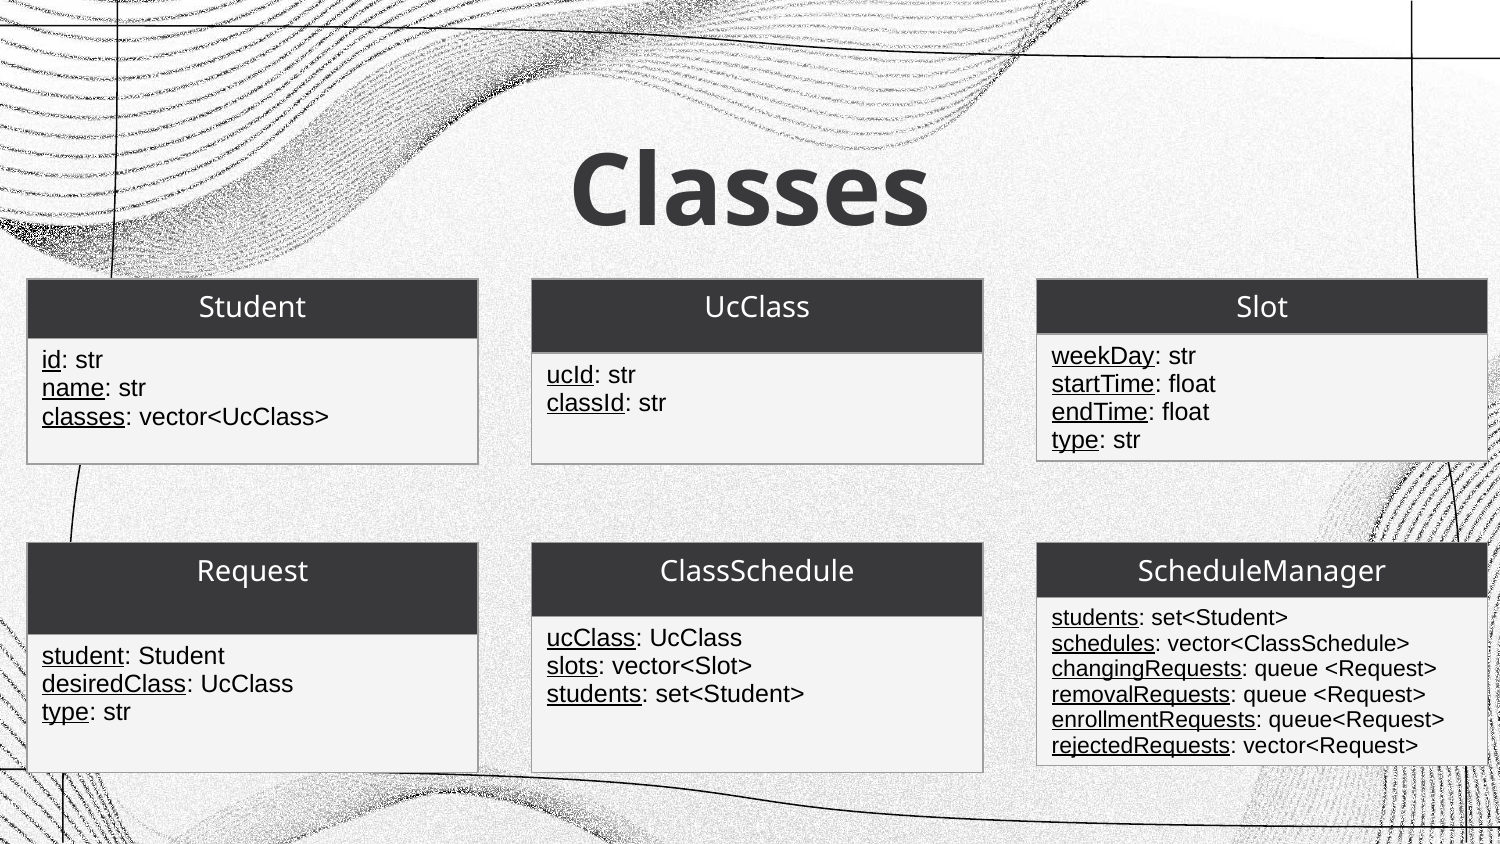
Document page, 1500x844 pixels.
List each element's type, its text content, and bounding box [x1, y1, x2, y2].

table_cell ucClass: UcClass slots: vector<Slot> students: set<Student> [532, 617, 982, 772]
table_header Request [28, 543, 477, 634]
table_header Student [28, 280, 477, 338]
table_cell ucId: str classId: str [532, 354, 982, 463]
picture [0, 0, 116, 24]
table_header ClassSchedule [532, 543, 982, 616]
picture [0, 771, 1500, 844]
title Classes [279, 116, 1221, 255]
picture [0, 27, 116, 768]
table_header Slot [1037, 280, 1487, 333]
picture [119, 0, 1410, 57]
table_header ScheduleManager [1037, 543, 1487, 597]
table_cell student: Student desiredClass: UcClass type: str [28, 635, 477, 772]
table_cell students: set<Student> schedules: vector<ClassSchedule> changingRequests: queue <Request> removalRequests: queue <Request> enrollmentRequests: queue<Request> rejectedRequests: vector<Request> [1037, 598, 1487, 765]
table_cell weekDay: str startTime: float endTime: float type: str [1037, 335, 1487, 460]
picture [72, 27, 1465, 826]
picture [1413, 60, 1500, 826]
table_cell id: str name: str classes: vector<UcClass> [28, 339, 477, 463]
picture [1413, 0, 1500, 57]
table_header UcClass [532, 280, 982, 352]
